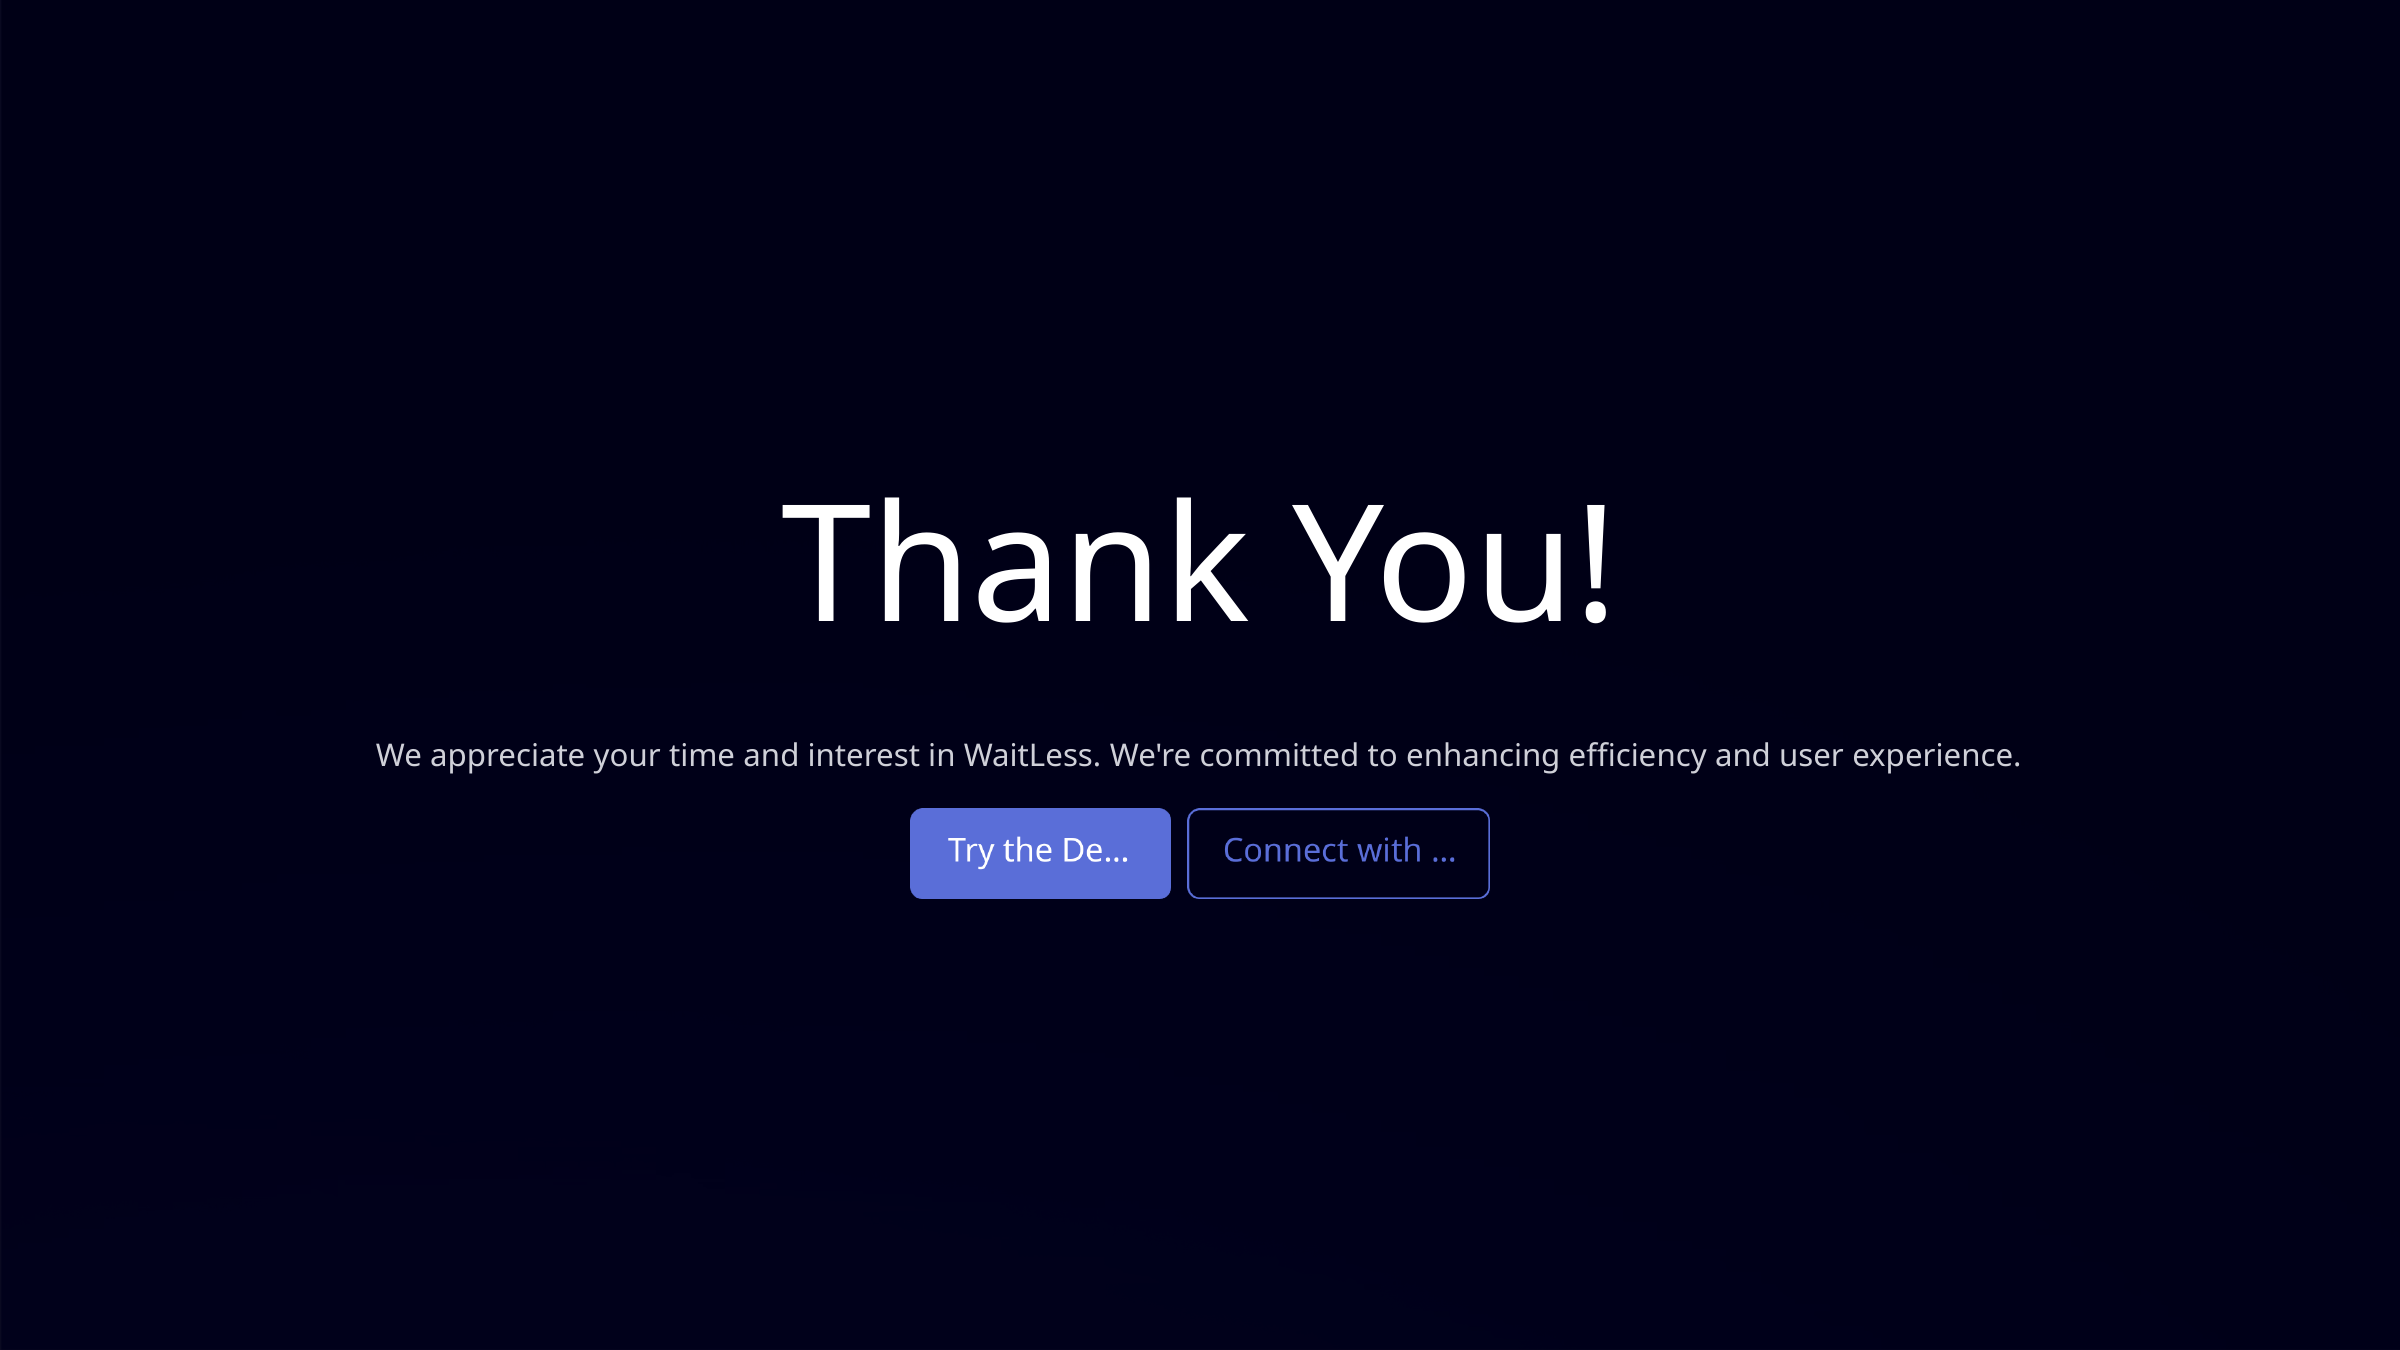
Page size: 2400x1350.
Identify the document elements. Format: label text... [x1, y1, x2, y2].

text_box We appreciate your time and interest in WaitLess. We're committed to enhancing efficiency and user experience. [375, 720, 2024, 773]
picture [910, 808, 1171, 899]
picture [1186, 808, 1490, 899]
text_box Thank You! [781, 451, 1619, 654]
